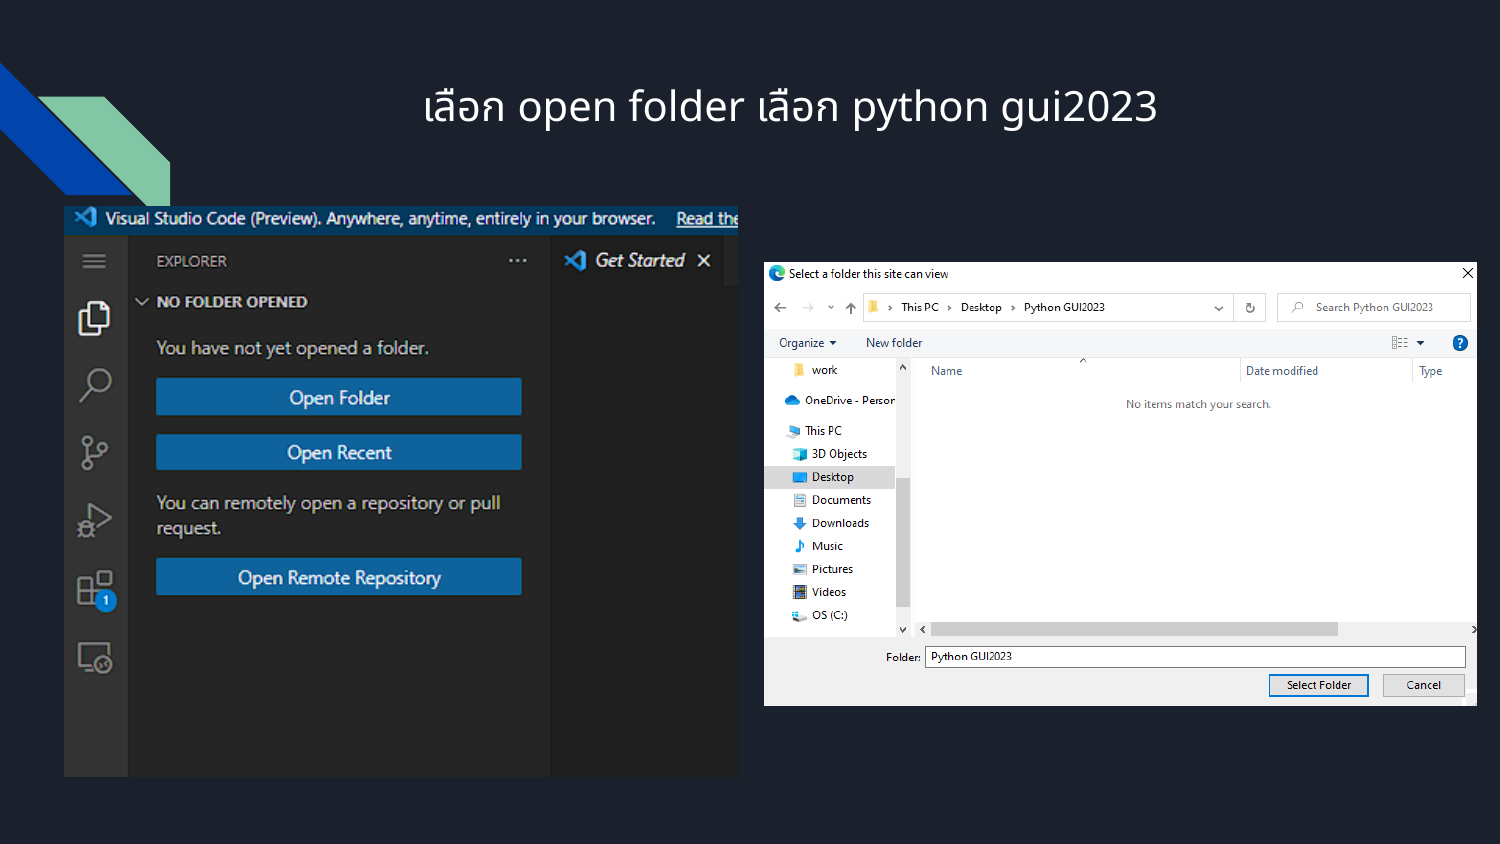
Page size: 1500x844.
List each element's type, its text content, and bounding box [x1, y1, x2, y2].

title เลือก open folder เลือก python gui2023 [212, 64, 1368, 236]
picture [764, 262, 1477, 706]
picture [64, 206, 739, 778]
